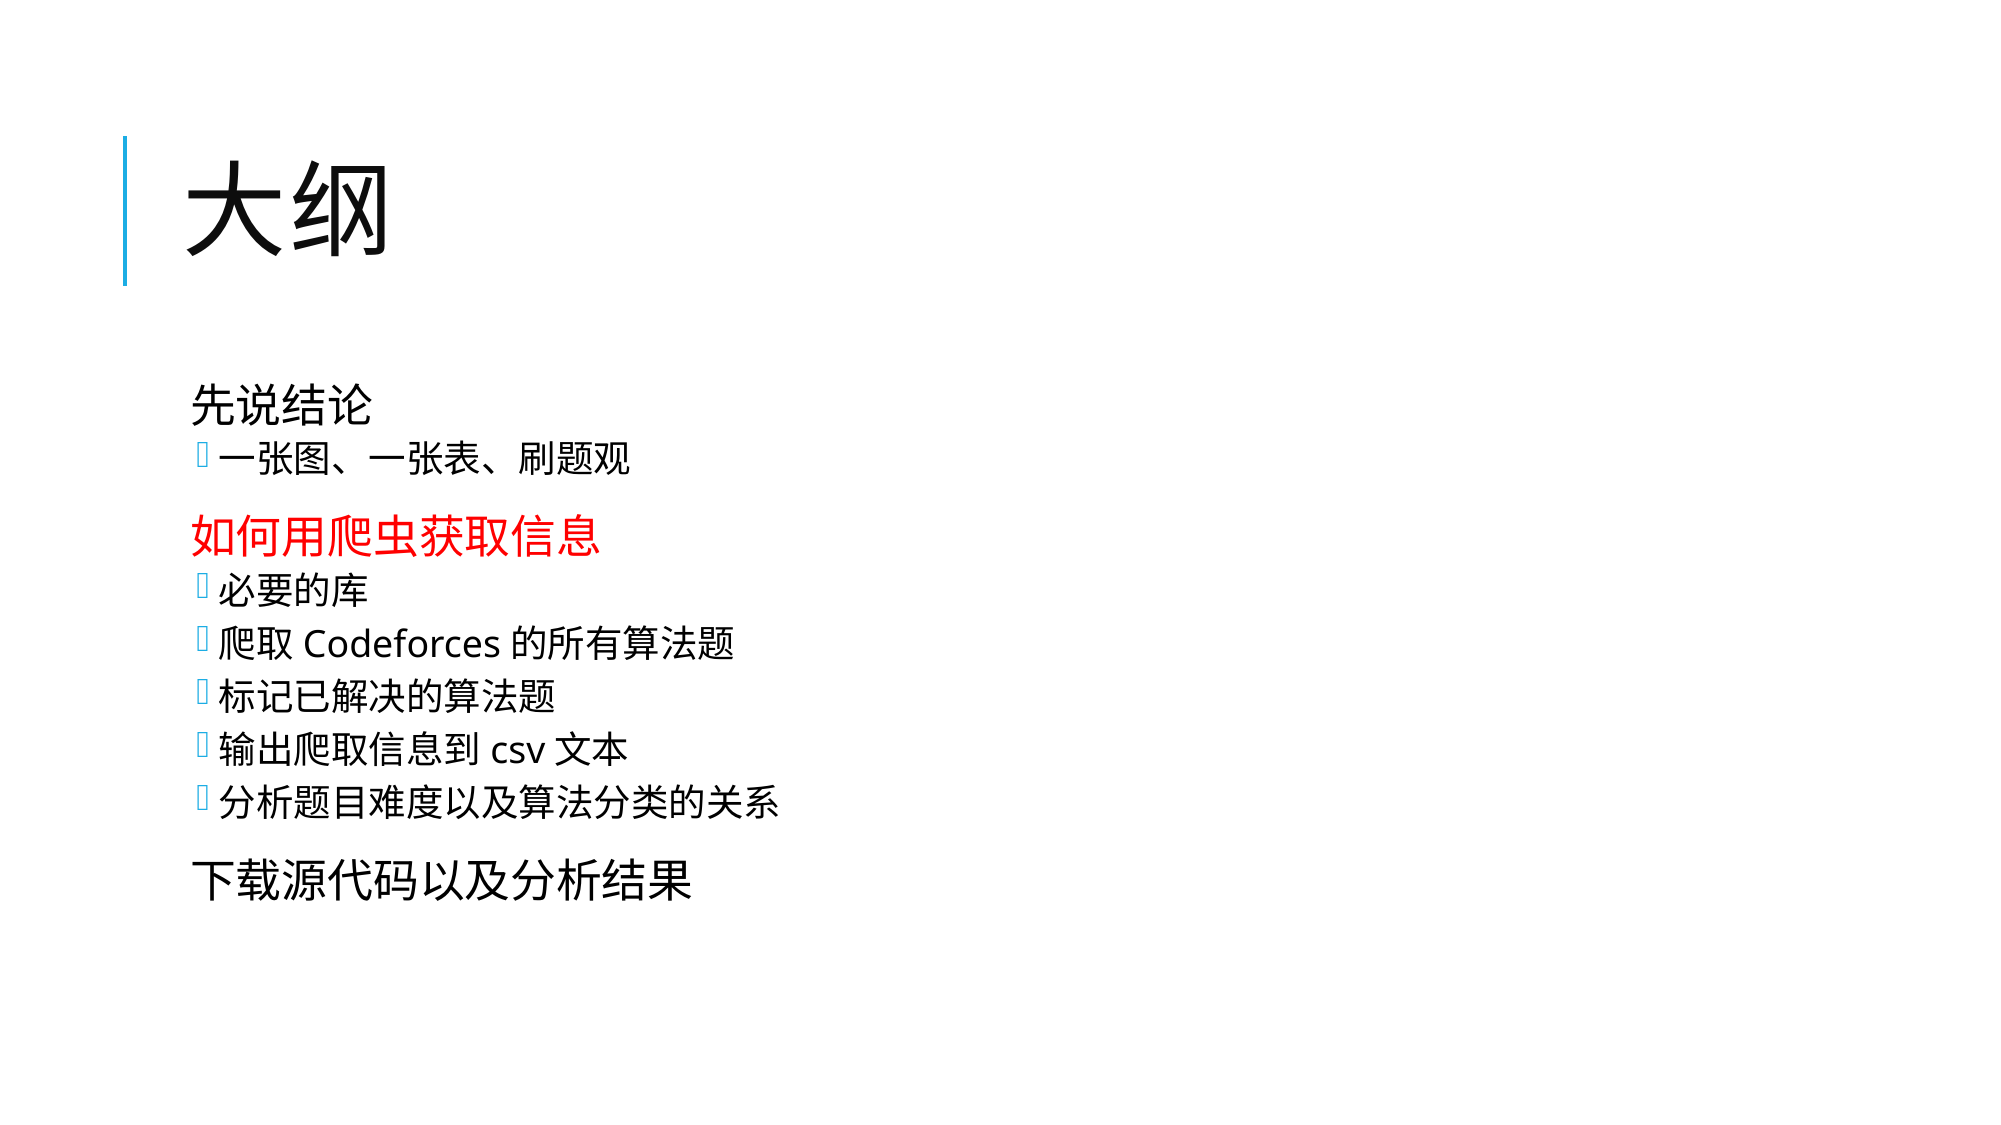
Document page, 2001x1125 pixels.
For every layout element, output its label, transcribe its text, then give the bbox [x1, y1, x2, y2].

list 先说结论 一张图、一张表、刷题观 如何用爬虫获取信息 必要的库 爬取Codeforces的所有算法题 标记已解决的算法题 输出爬取信息到csv文本 分析题目难度以及算法分类的关系 下载源代码以及分析结果 [168, 375, 1763, 1035]
title 大纲 [168, 96, 1763, 342]
